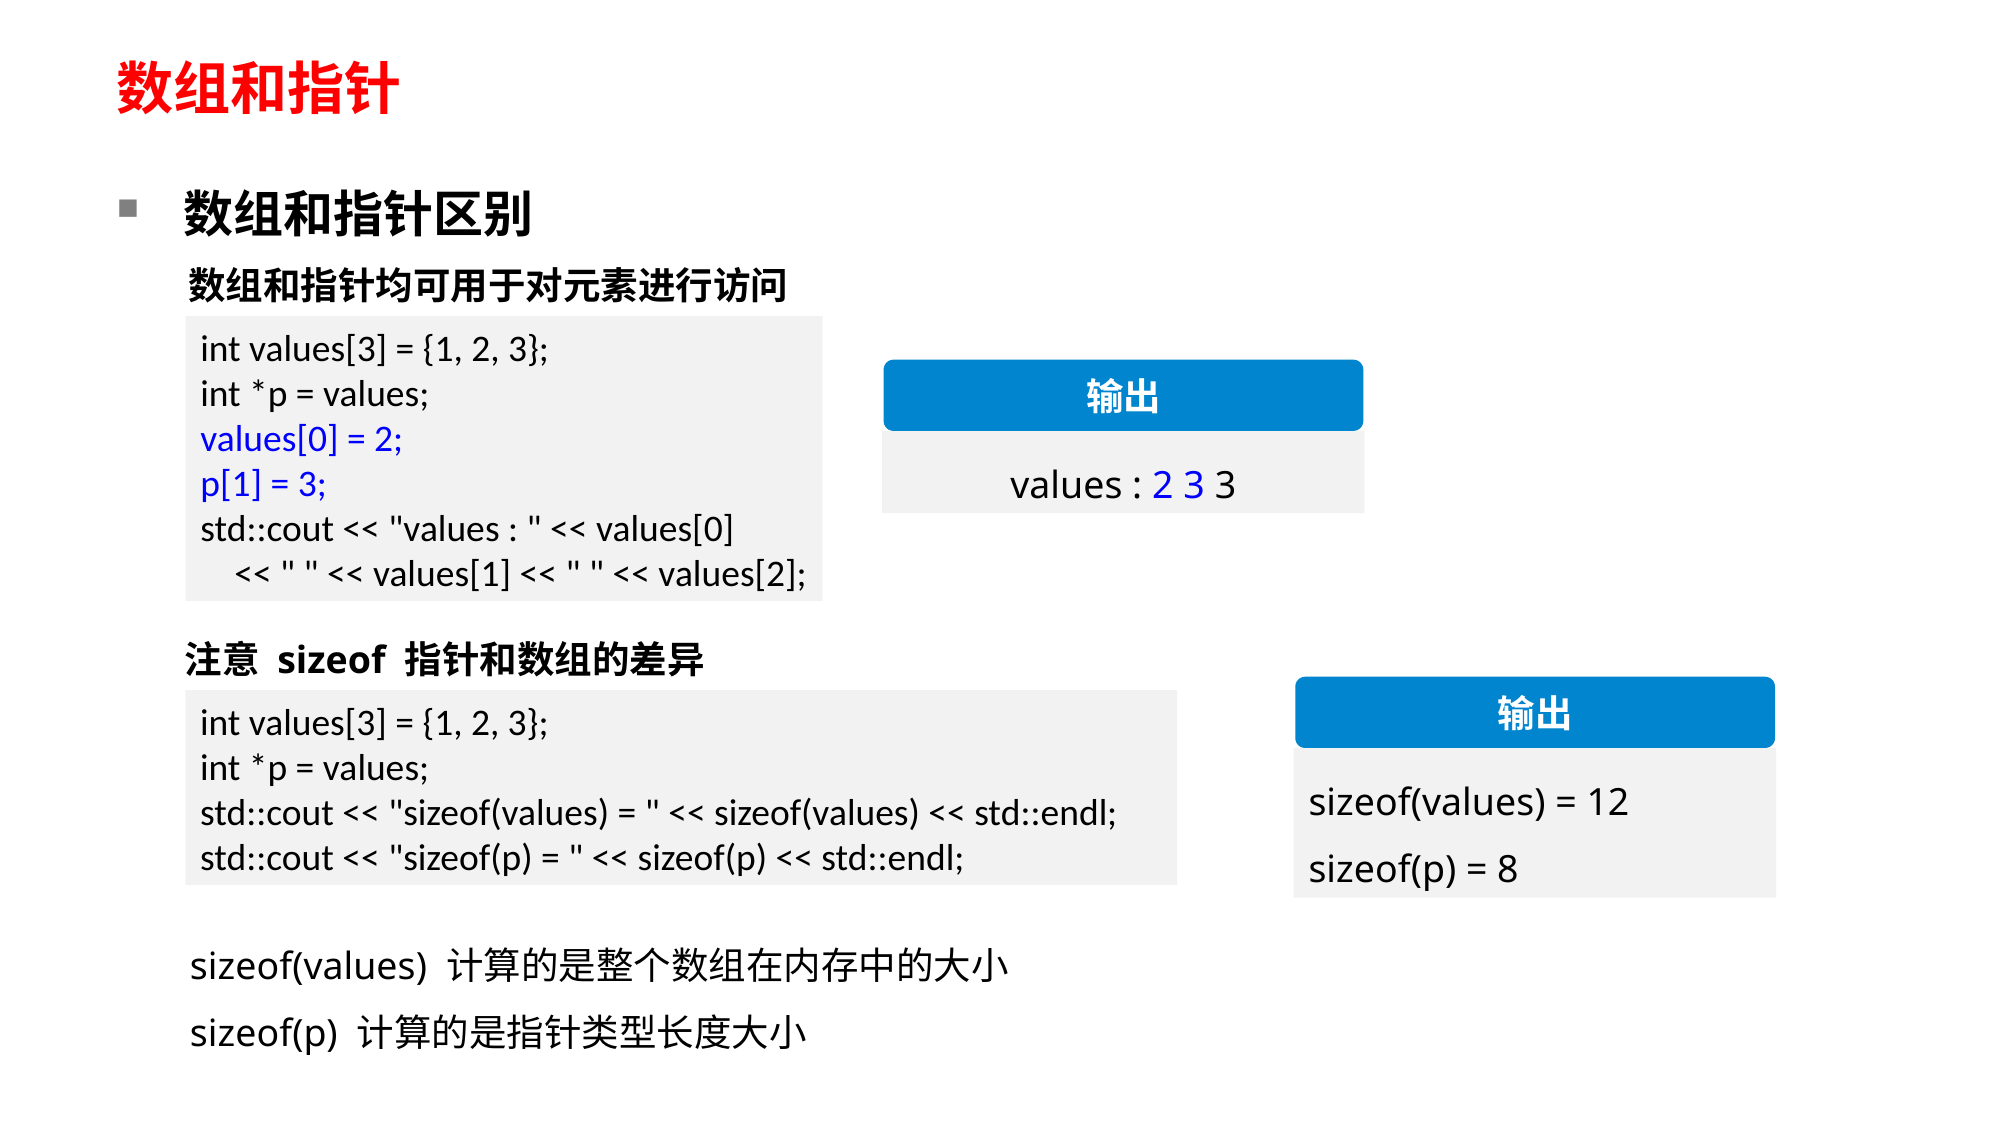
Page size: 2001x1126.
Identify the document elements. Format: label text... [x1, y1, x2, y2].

list 数组和指针区别 [96, 148, 1916, 268]
text_box 注意 sizeof 指针和数组的差异 [170, 602, 720, 689]
text_box int values[3] = {1, 2, 3}; int *p = values; std::cout << "sizeof(values) = " << sizeof(values) << std::endl; std::cout << "sizeof(p) = " << sizeof(p) << std::endl; [185, 690, 1178, 885]
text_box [1293, 676, 1777, 892]
text_box sizeof(values) 计算的是整个数组在内存中的大小 sizeof(p) 计算的是指针类型长度大小 [175, 912, 1024, 1062]
title 数组和指针 [96, 42, 1916, 132]
text_box int values[3] = {1, 2, 3}; int *p = values; values[0] = 2; p[1] = 3; std::cout << "values : " << values[0] << " " << values[1] << " " << values[2]; [185, 316, 823, 601]
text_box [881, 359, 1365, 515]
text_box 数组和指针均可用于对元素进行访问 [173, 227, 835, 315]
